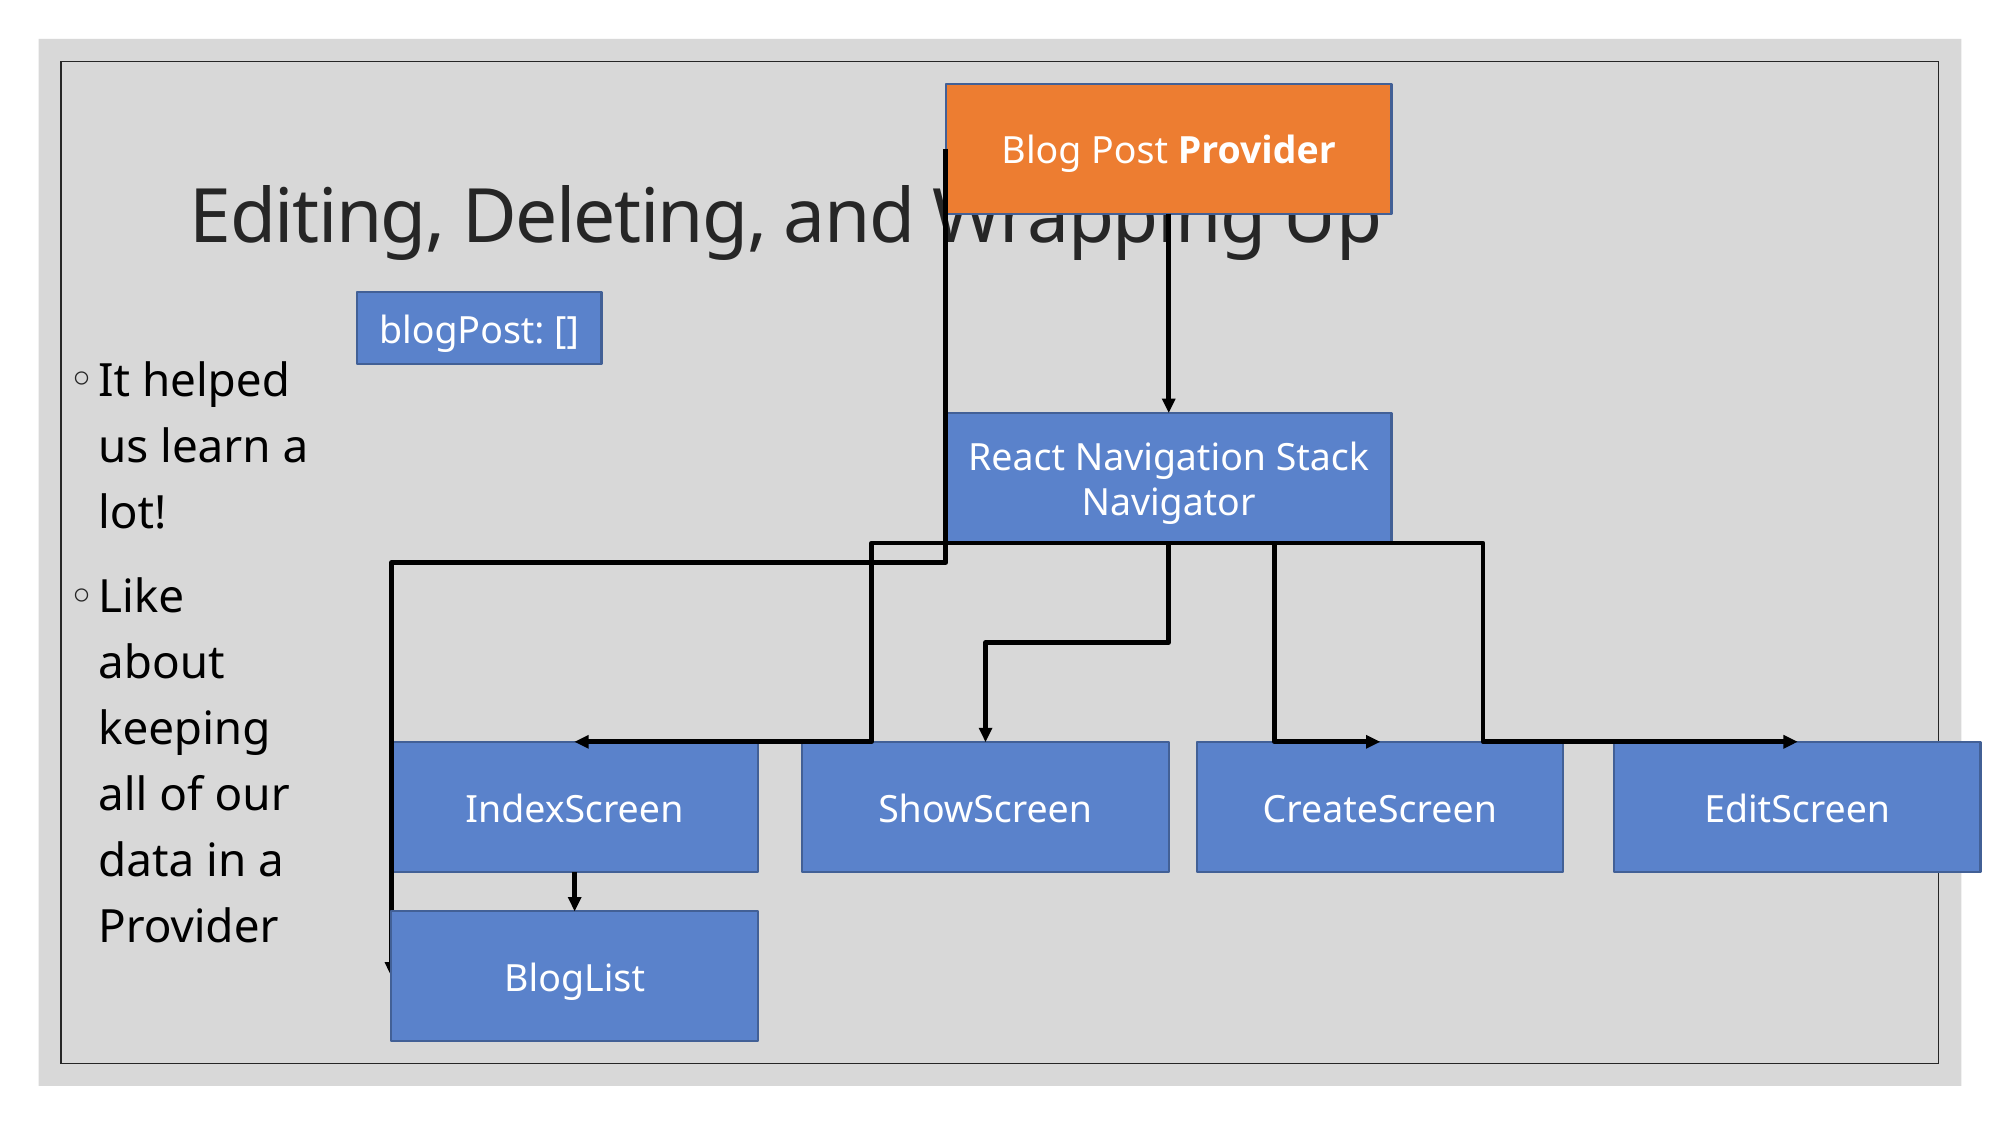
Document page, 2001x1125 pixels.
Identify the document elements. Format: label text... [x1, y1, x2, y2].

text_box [356, 83, 1981, 1042]
list It helped us learn a lot! Like about keeping all of our data in a Provider [53, 332, 329, 1039]
title Editing, Deleting, and Wrapping Up [174, 105, 350, 331]
